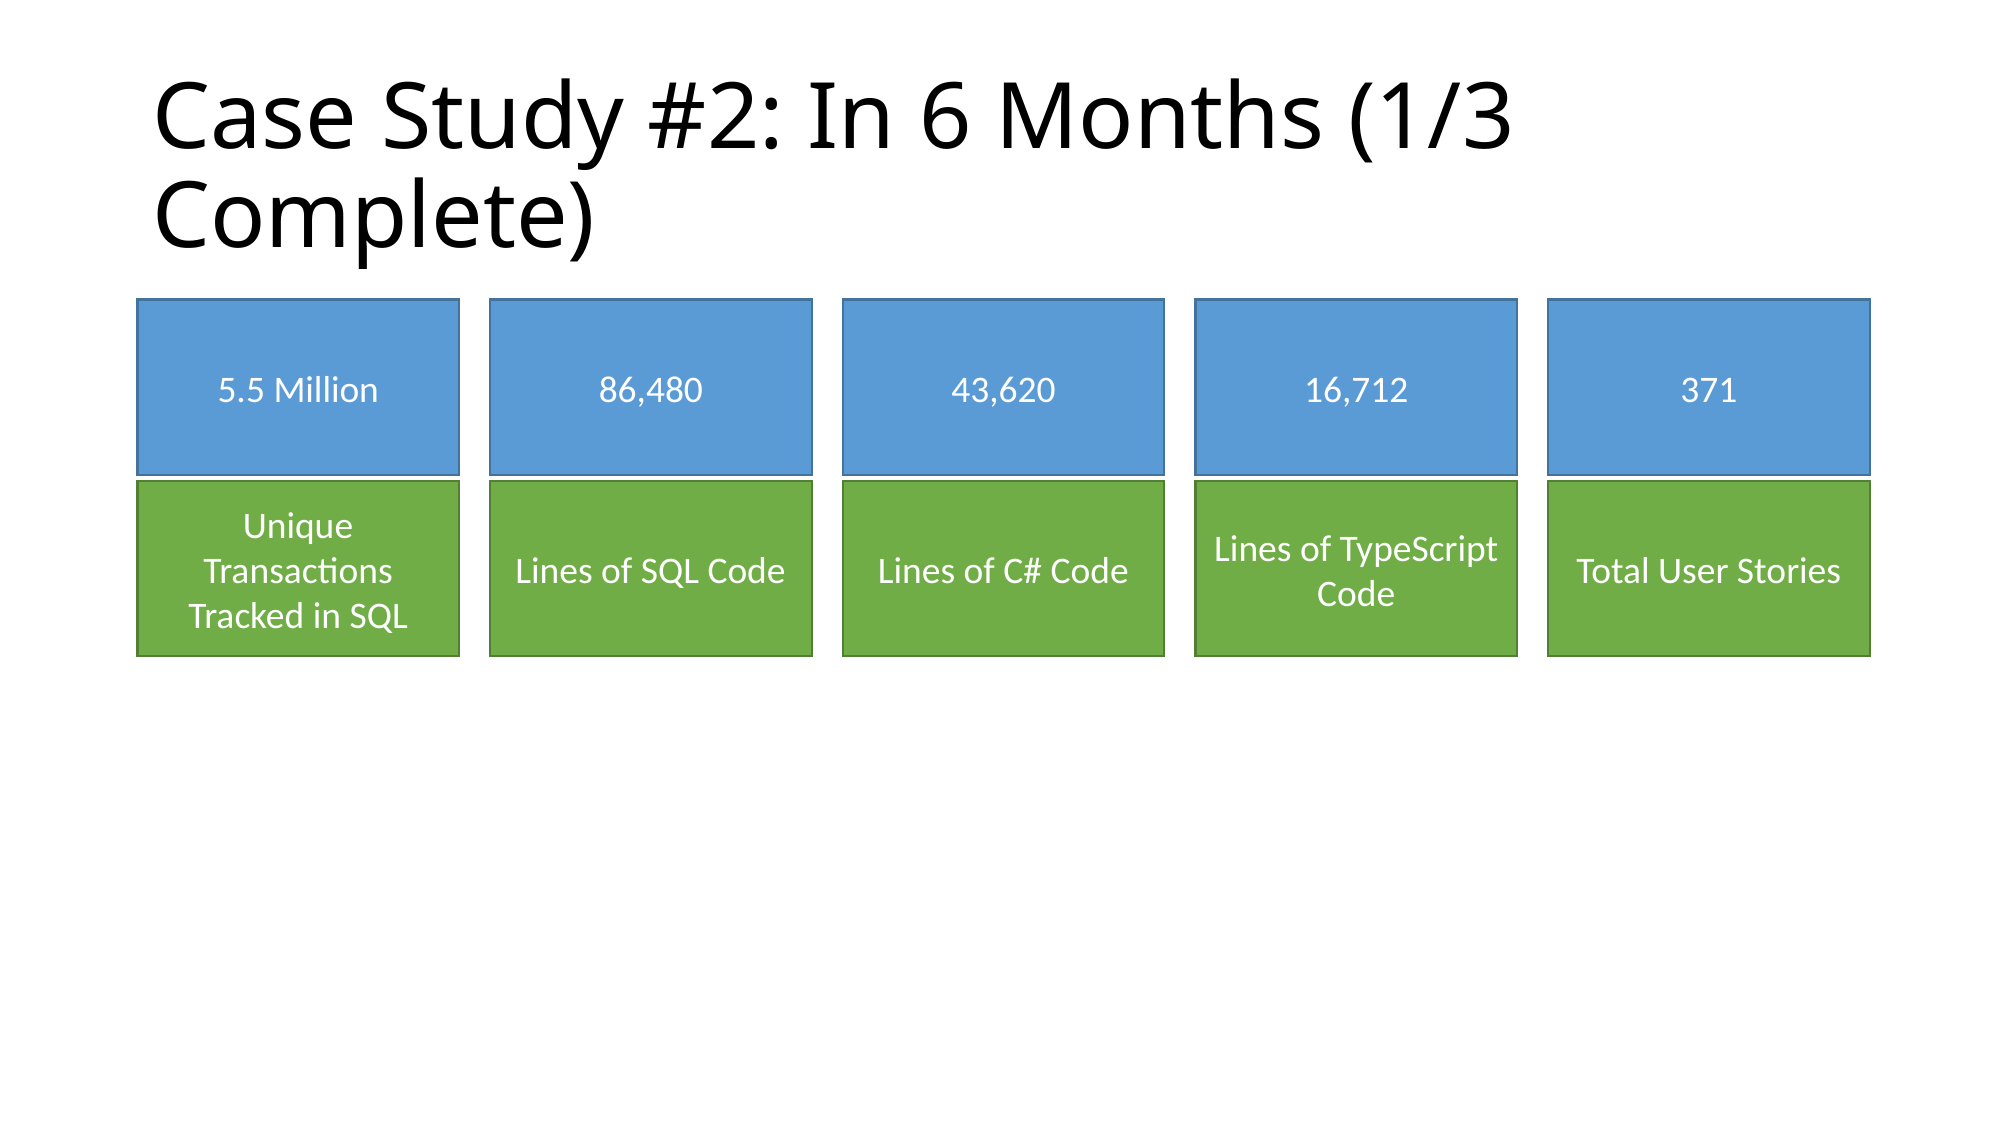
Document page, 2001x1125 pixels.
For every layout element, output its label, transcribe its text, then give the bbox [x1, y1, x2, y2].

text_box Total User Stories [1547, 480, 1871, 657]
text_box 86,480 [489, 298, 813, 476]
text_box 371 [1547, 298, 1871, 476]
text_box 43,620 [842, 298, 1165, 476]
text_box 16,712 [1194, 298, 1518, 476]
text_box Lines of TypeScript Code [1194, 480, 1518, 657]
text_box 5.5 Million [136, 298, 460, 476]
title Case Study #2: In 6 Months (1/3 Complete) [137, 59, 1863, 278]
text_box Lines of SQL Code [489, 480, 813, 657]
text_box Lines of C# Code [842, 480, 1165, 657]
text_box Unique Transactions Tracked in SQL [136, 480, 460, 657]
